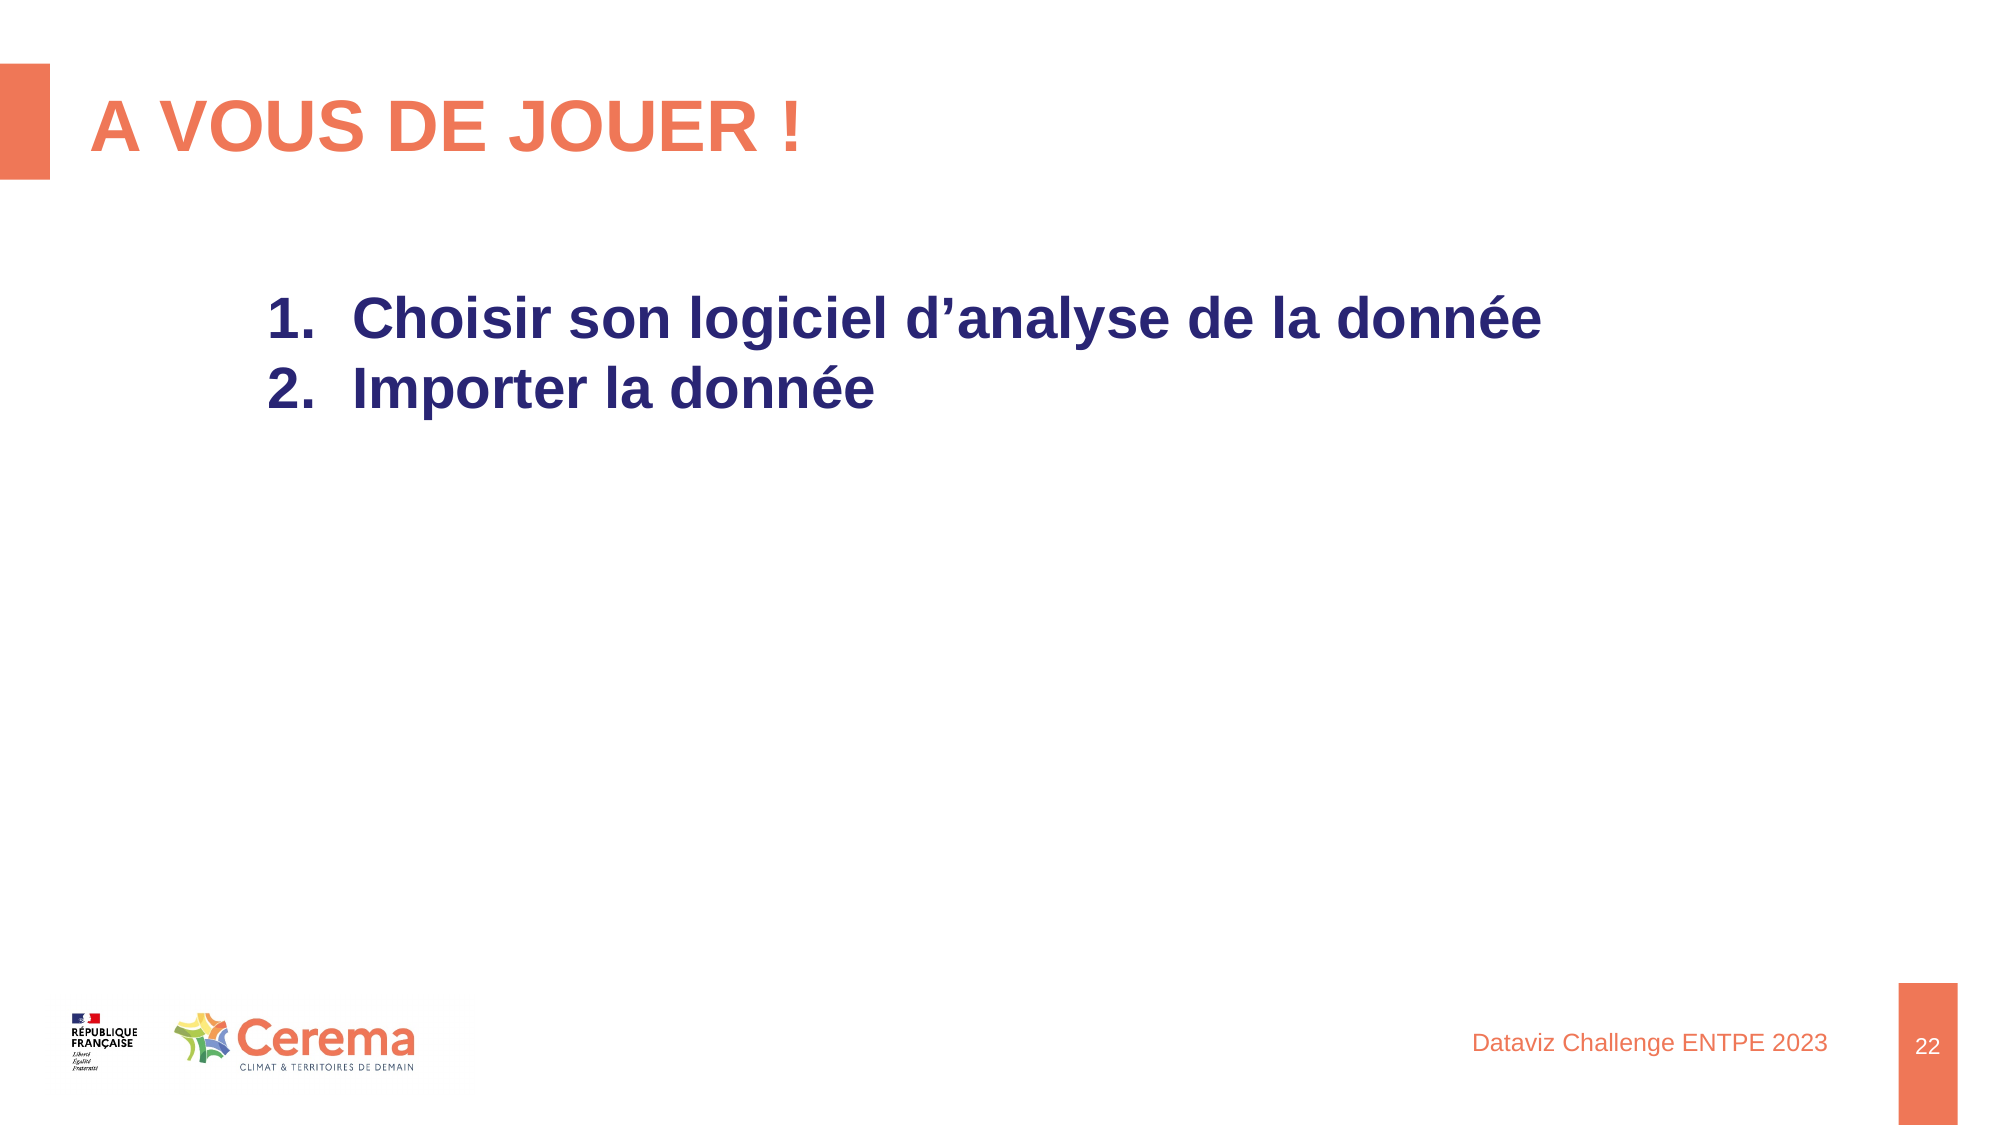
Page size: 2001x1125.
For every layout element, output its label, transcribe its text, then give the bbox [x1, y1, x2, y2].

text_box Choisir son logiciel d’analyse de la donnée Importer la donnée [252, 273, 1754, 428]
slide_number 22 [1880, 1015, 1976, 1075]
title A vous de jouer ! [74, 70, 1857, 174]
picture [45, 994, 475, 1095]
list Dataviz Challenge ENTPE 2023 [1342, 1018, 1844, 1072]
